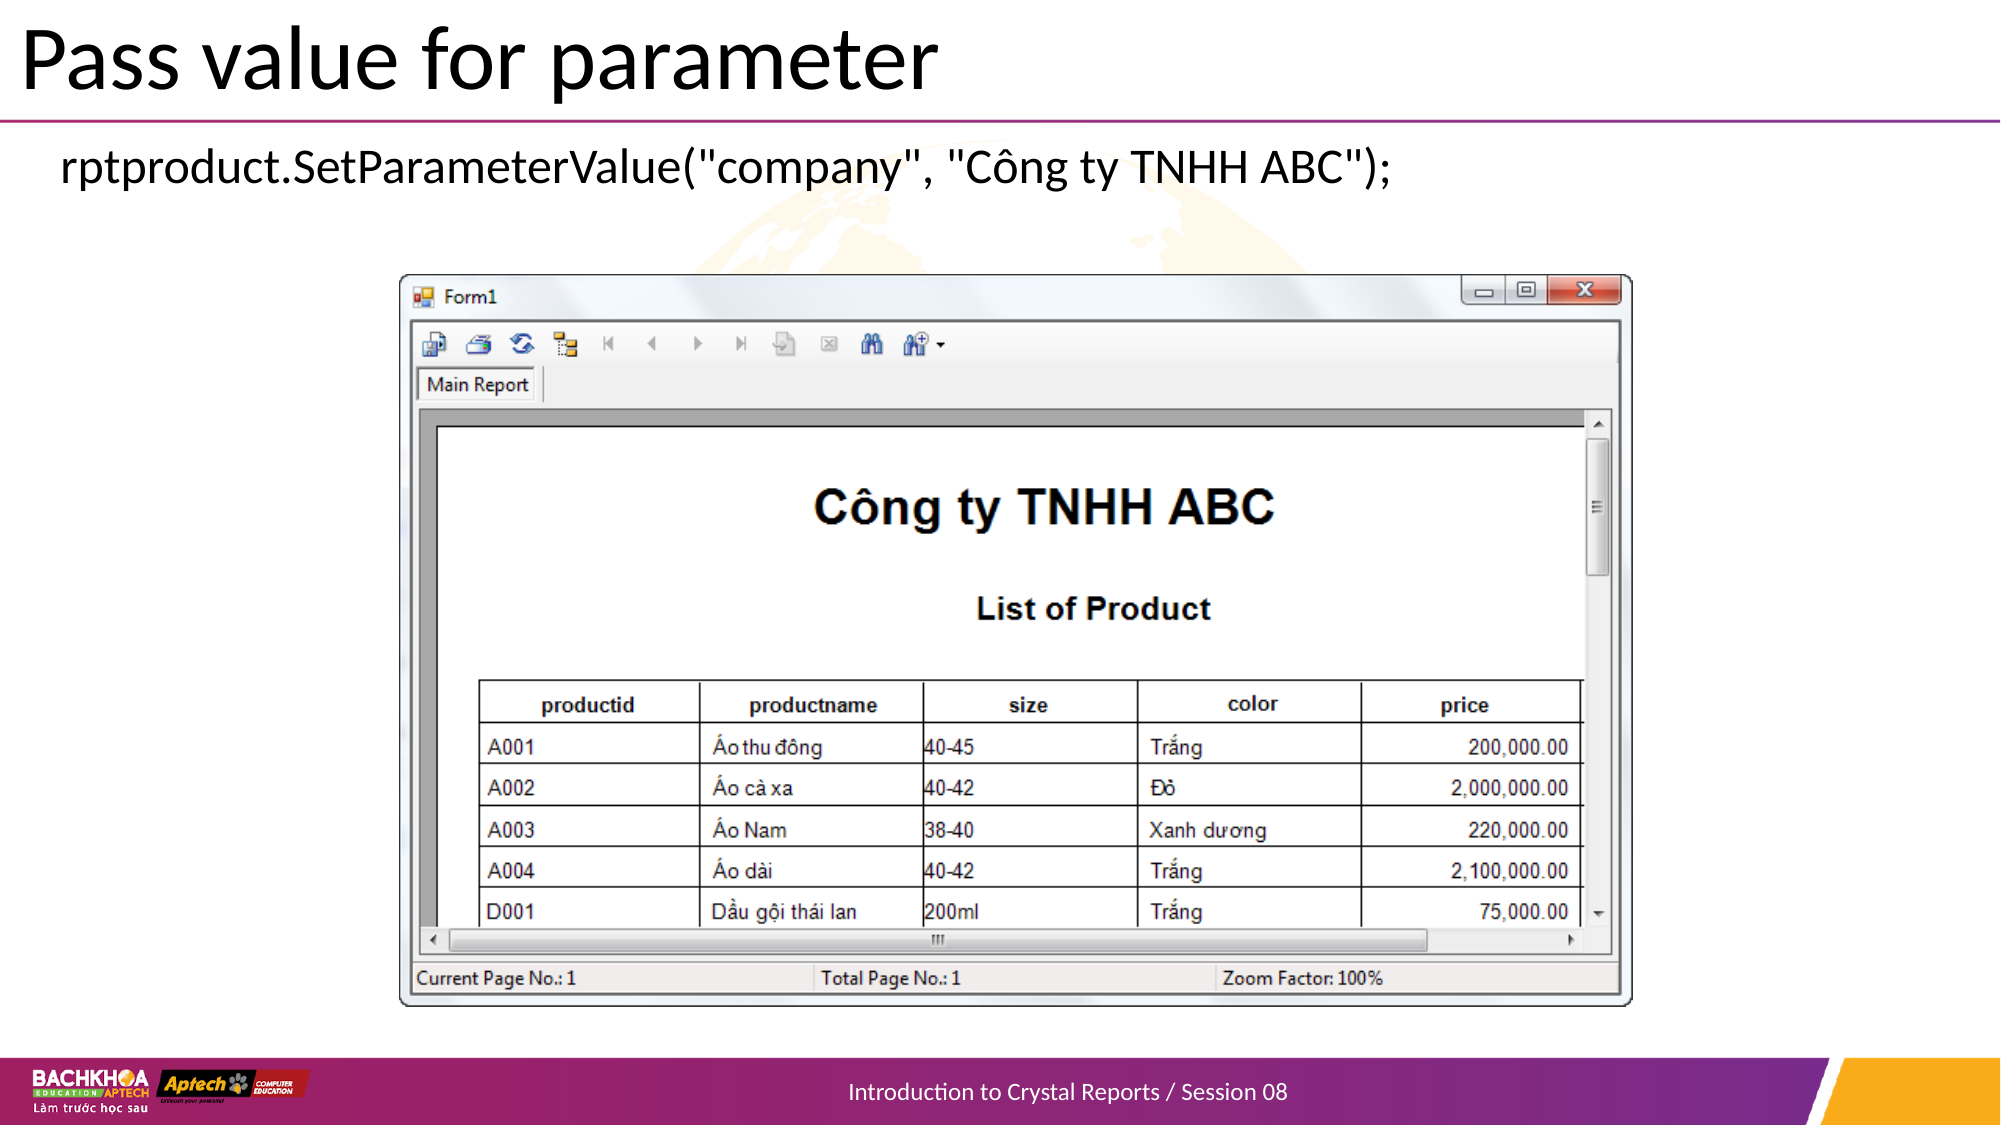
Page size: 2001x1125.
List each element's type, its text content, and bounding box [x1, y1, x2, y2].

list rptproduct.SetParameterValue("company", "Công ty TNHH ABC"); [5, 125, 1993, 1014]
title Pass value for parameter [5, 3, 1993, 116]
picture [0, 0, 2001, 1125]
footer Introduction to Crystal Reports / Session 08 [324, 1060, 1813, 1120]
